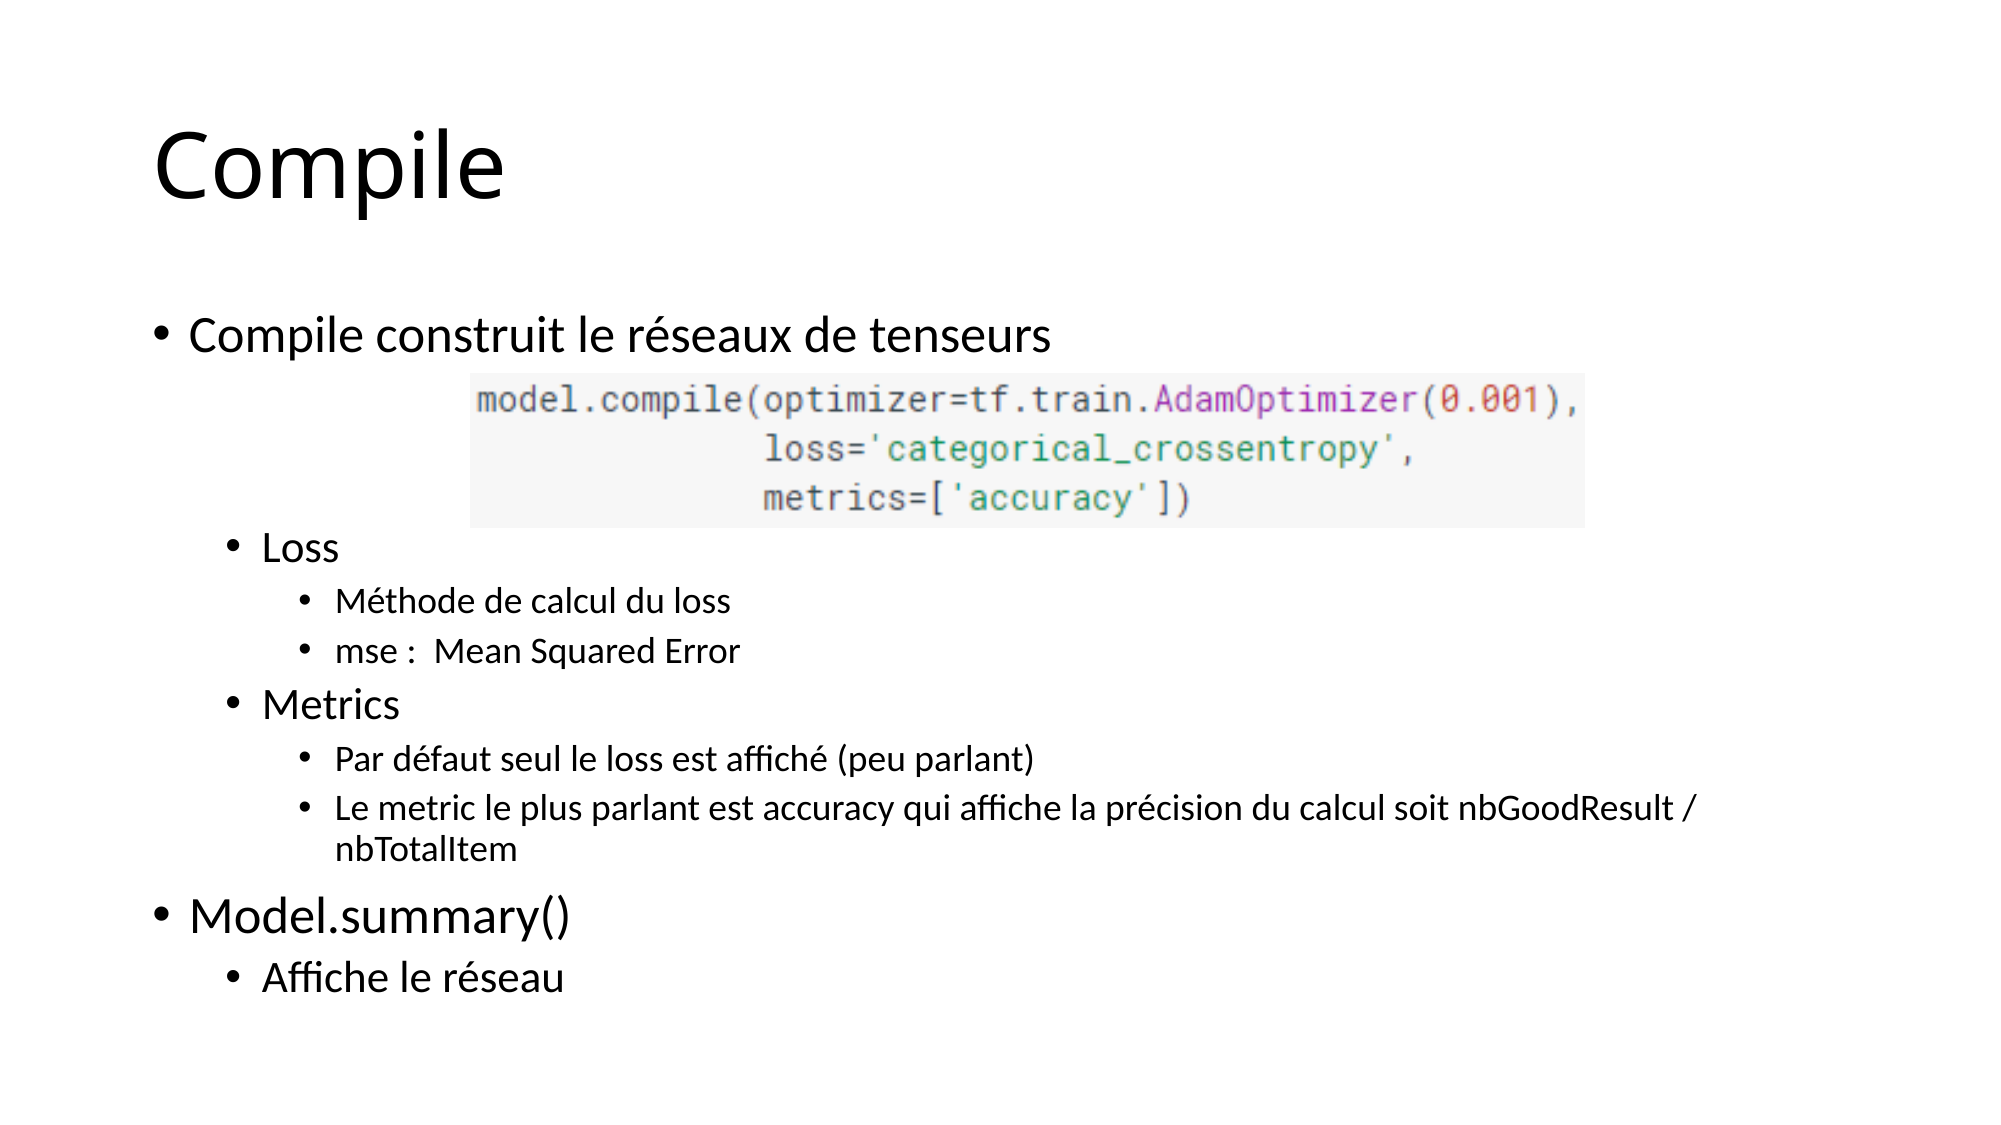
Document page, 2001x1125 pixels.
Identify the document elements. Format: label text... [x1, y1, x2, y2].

list Compile construit le réseaux de tenseurs Loss Méthode de calcul du loss mse : Mean Squared Error Metrics Par défaut seul le loss est affiché (peu parlant) Le metric le plus parlant est accuracy qui affiche la précision du calcul soit nbGoodResult / nbTotalItem Model.summary() Affiche le réseau [137, 299, 1863, 1014]
picture [470, 373, 1585, 528]
title Compile [137, 59, 1863, 278]
